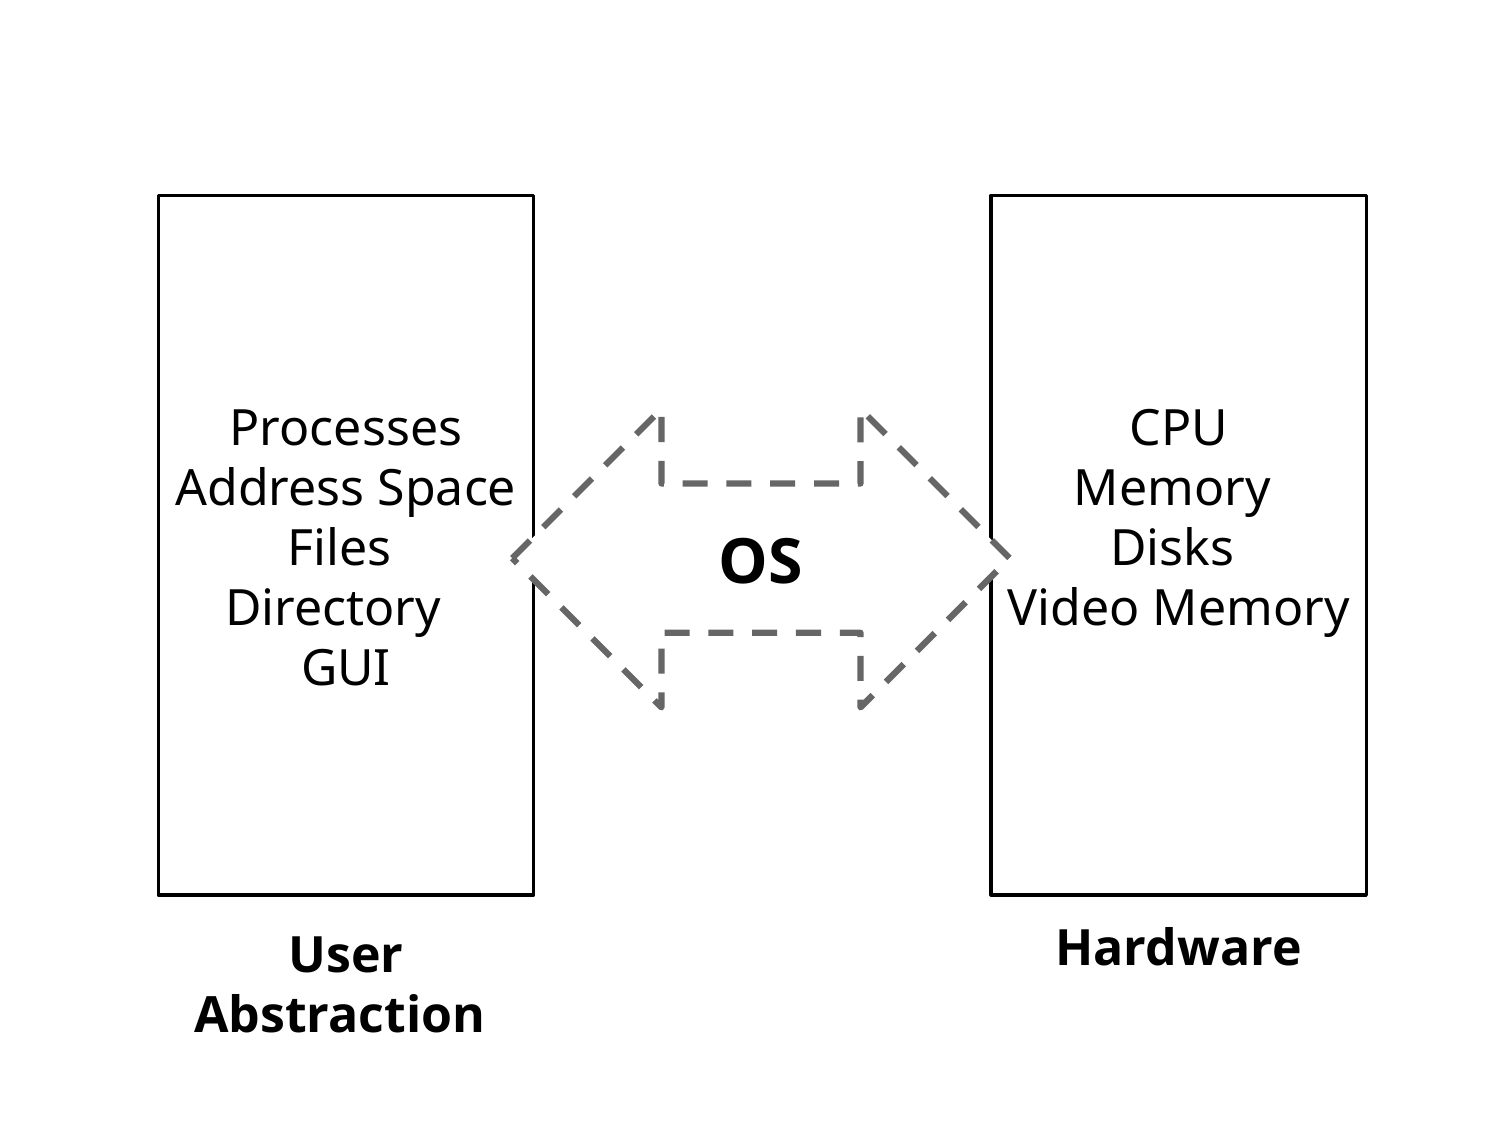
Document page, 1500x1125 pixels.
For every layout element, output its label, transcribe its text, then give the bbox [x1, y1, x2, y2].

text_box CPU Memory Disks Video Memory [990, 195, 1367, 895]
text_box OS [512, 408, 1010, 708]
text_box [87, 212, 1438, 1028]
text_box User Abstraction [127, 907, 565, 983]
text_box Processes Address Space Files Directory GUI [158, 195, 534, 895]
text_box Hardware [960, 907, 1398, 983]
